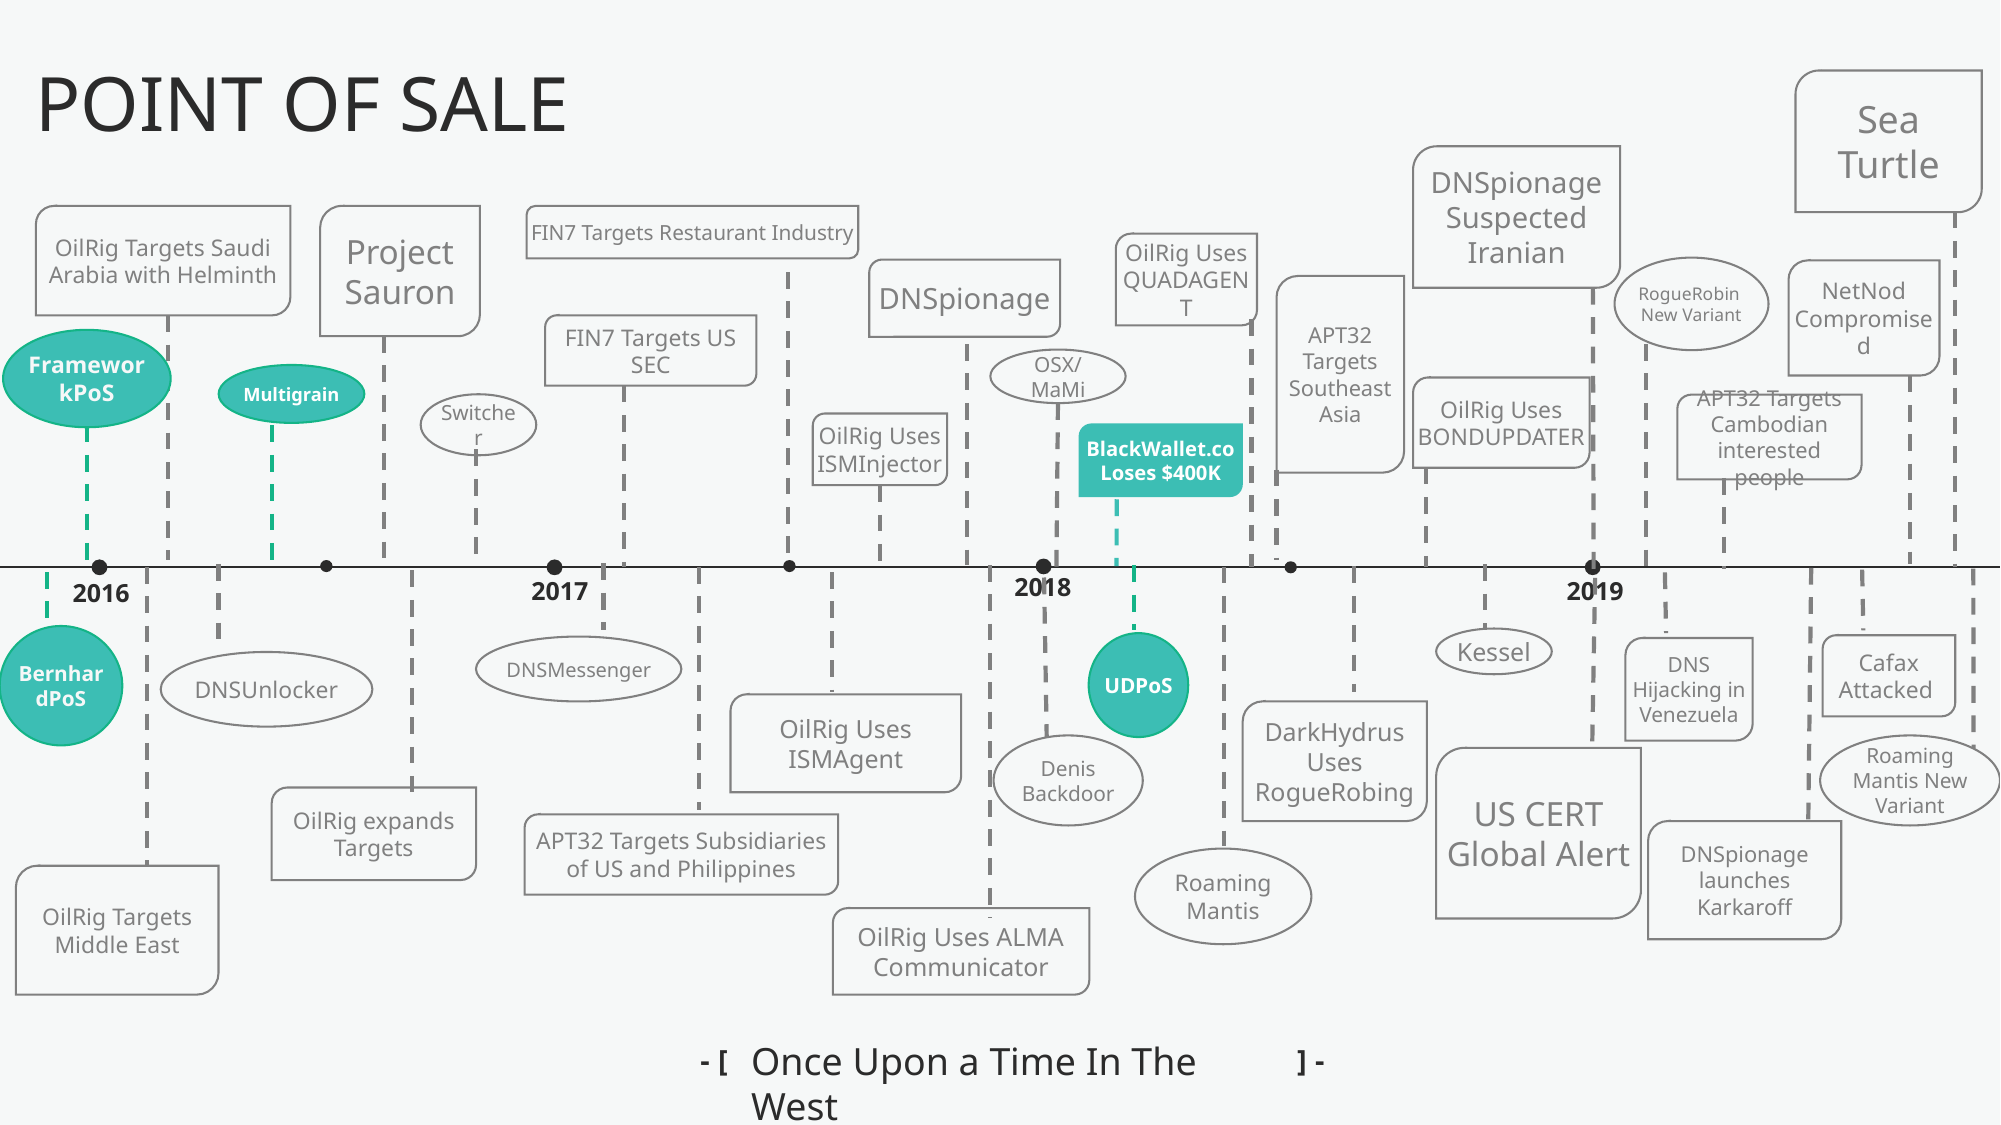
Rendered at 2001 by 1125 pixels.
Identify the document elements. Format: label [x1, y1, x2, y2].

text_box [1808, 567, 1812, 822]
picture [0, 0, 1998, 566]
picture [0, 567, 1998, 1123]
text_box [1592, 577, 1596, 748]
